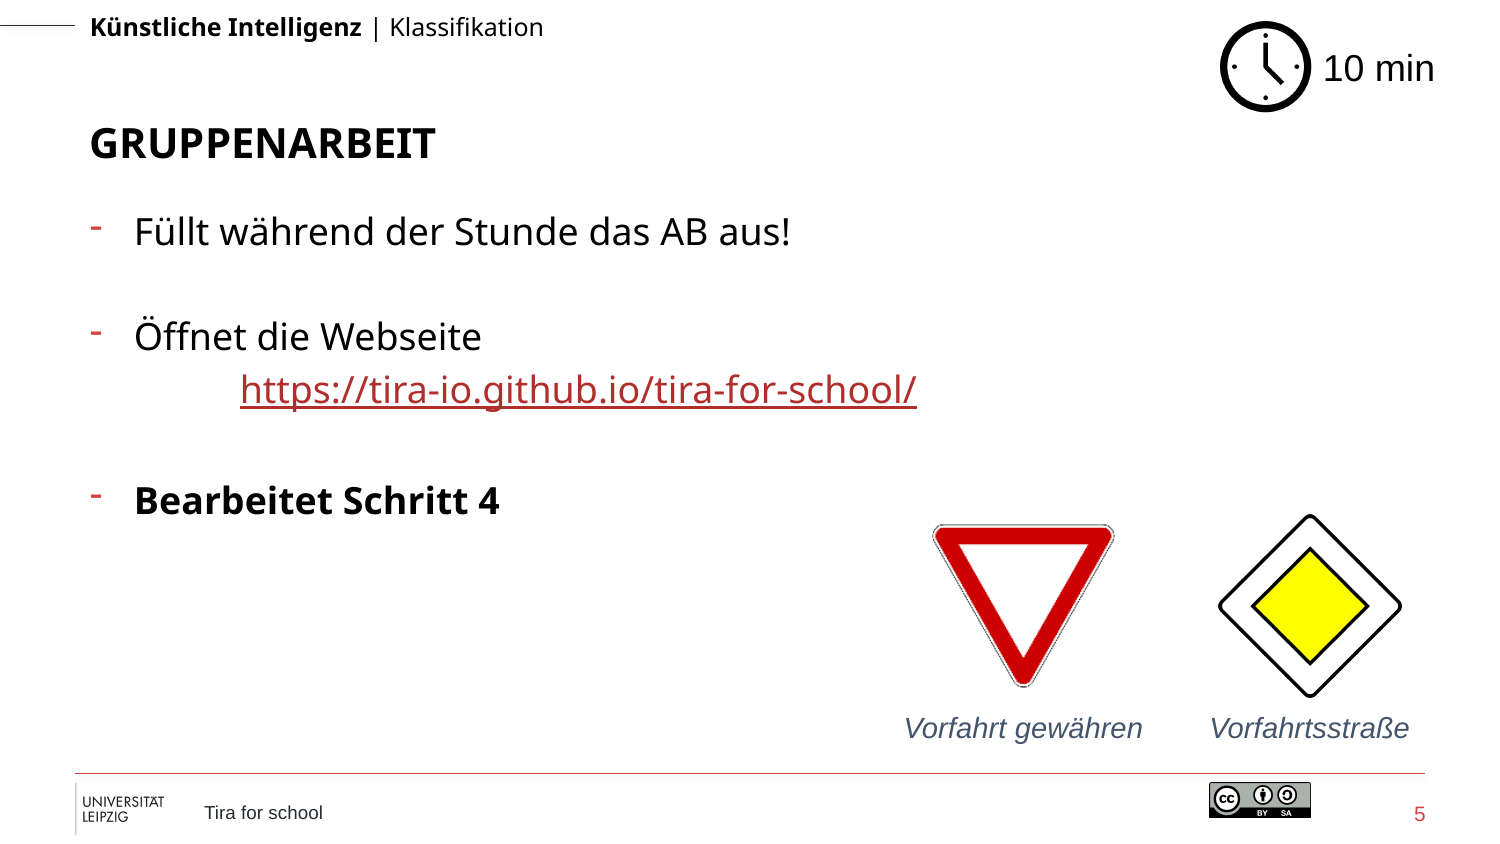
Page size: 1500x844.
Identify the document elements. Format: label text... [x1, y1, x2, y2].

text_box 10 min [1327, 44, 1436, 90]
title Gruppenarbeit [75, 50, 1426, 175]
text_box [880, 514, 1167, 749]
picture [75, 782, 165, 836]
slide_number 5 [1303, 800, 1426, 834]
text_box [1194, 514, 1426, 742]
picture [1208, 9, 1323, 124]
list Füllt während der Stunde das AB aus! Öffnet die Webseite https://tira-io.github.io/tira-for-school/ Bearbeitet Schritt 4 [75, 200, 1426, 756]
picture [1209, 782, 1311, 818]
